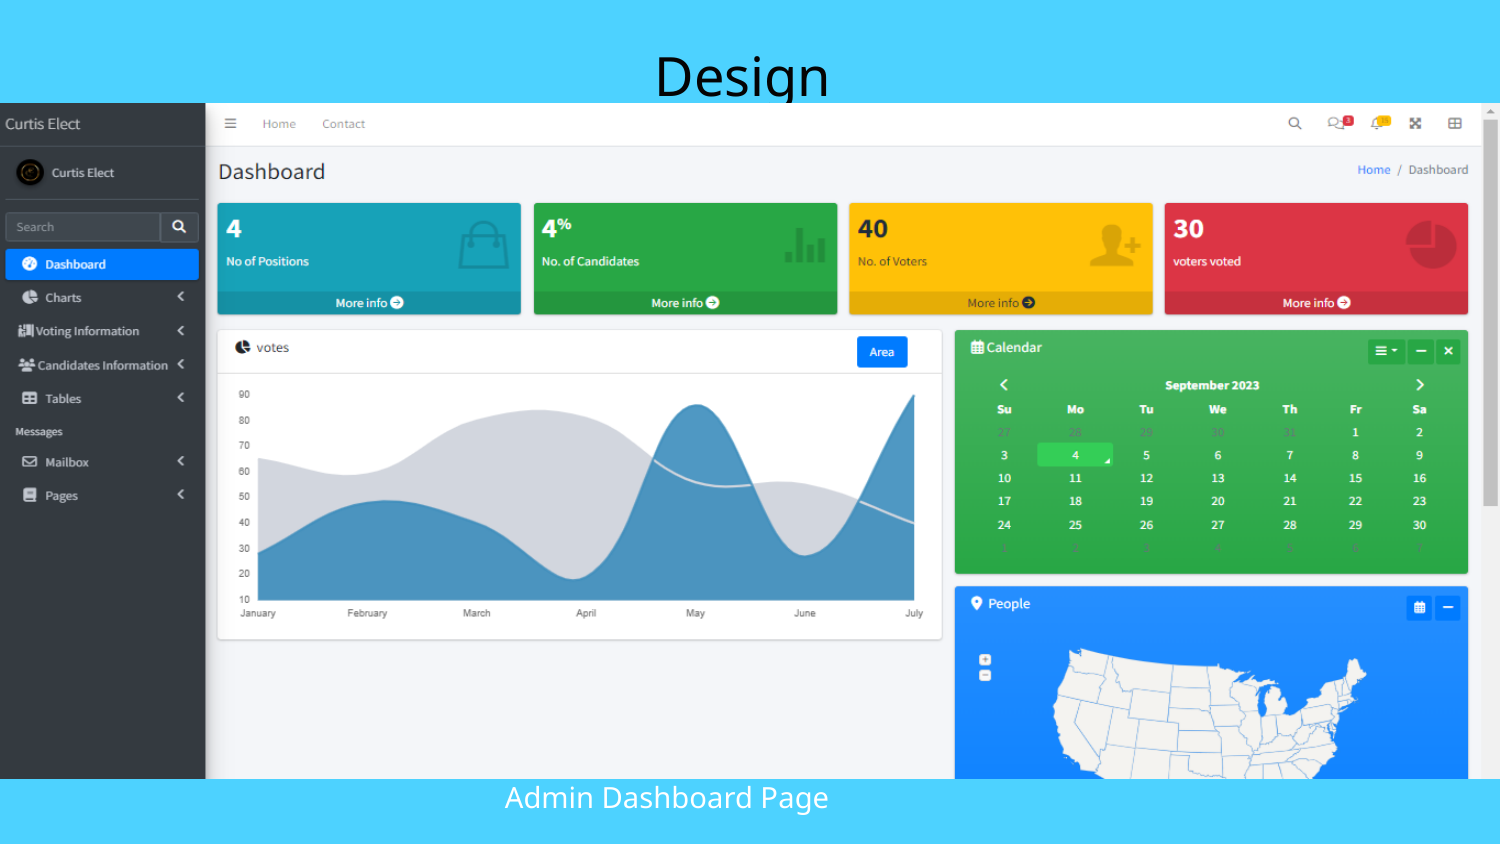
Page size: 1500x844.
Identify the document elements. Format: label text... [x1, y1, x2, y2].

text_box Admin Dashboard Page [367, 787, 968, 823]
picture [0, 103, 1500, 779]
title Design [114, 27, 1386, 101]
